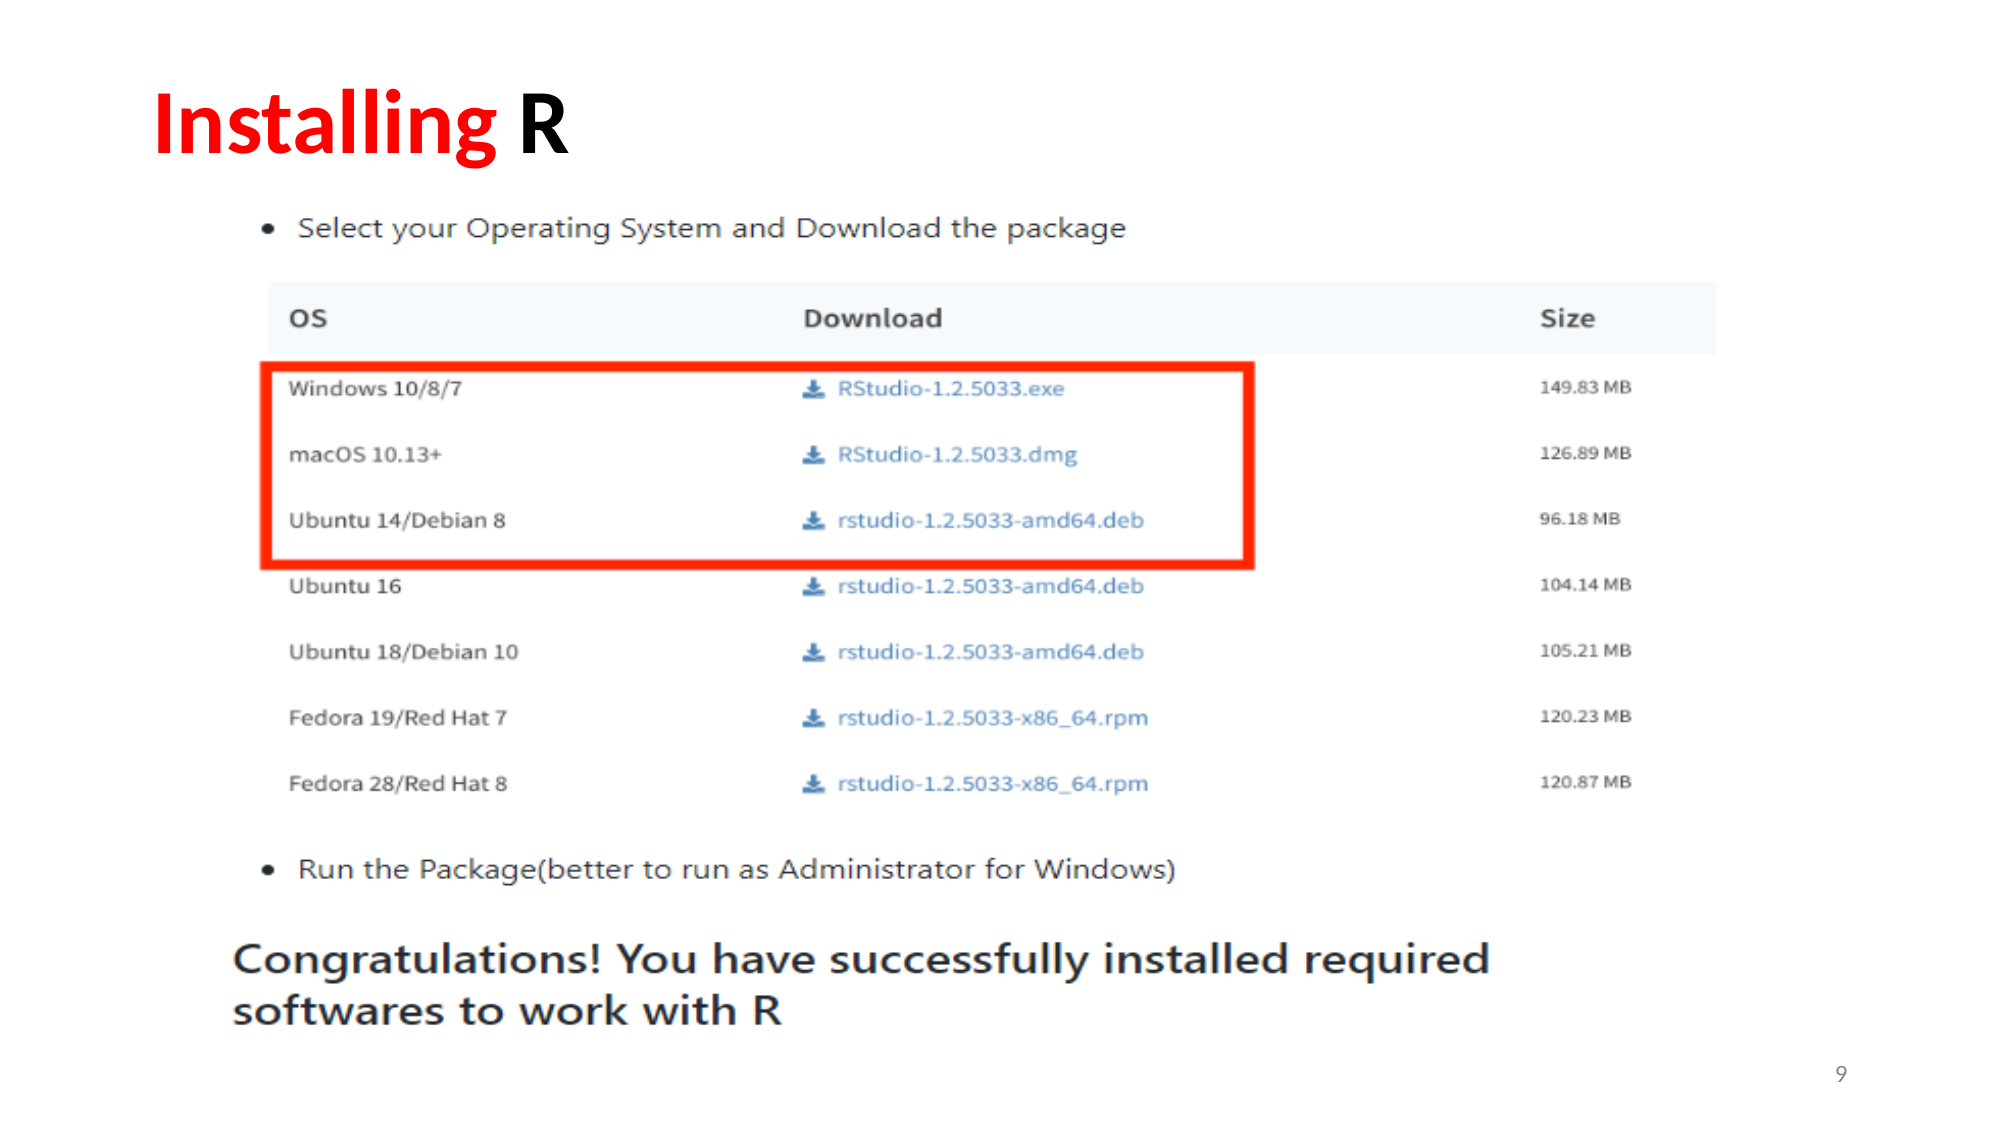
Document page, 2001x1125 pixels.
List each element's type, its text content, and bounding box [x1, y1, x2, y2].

title Installing R [137, 42, 596, 206]
picture [194, 205, 1758, 1044]
slide_number 9 [1412, 1042, 1863, 1103]
